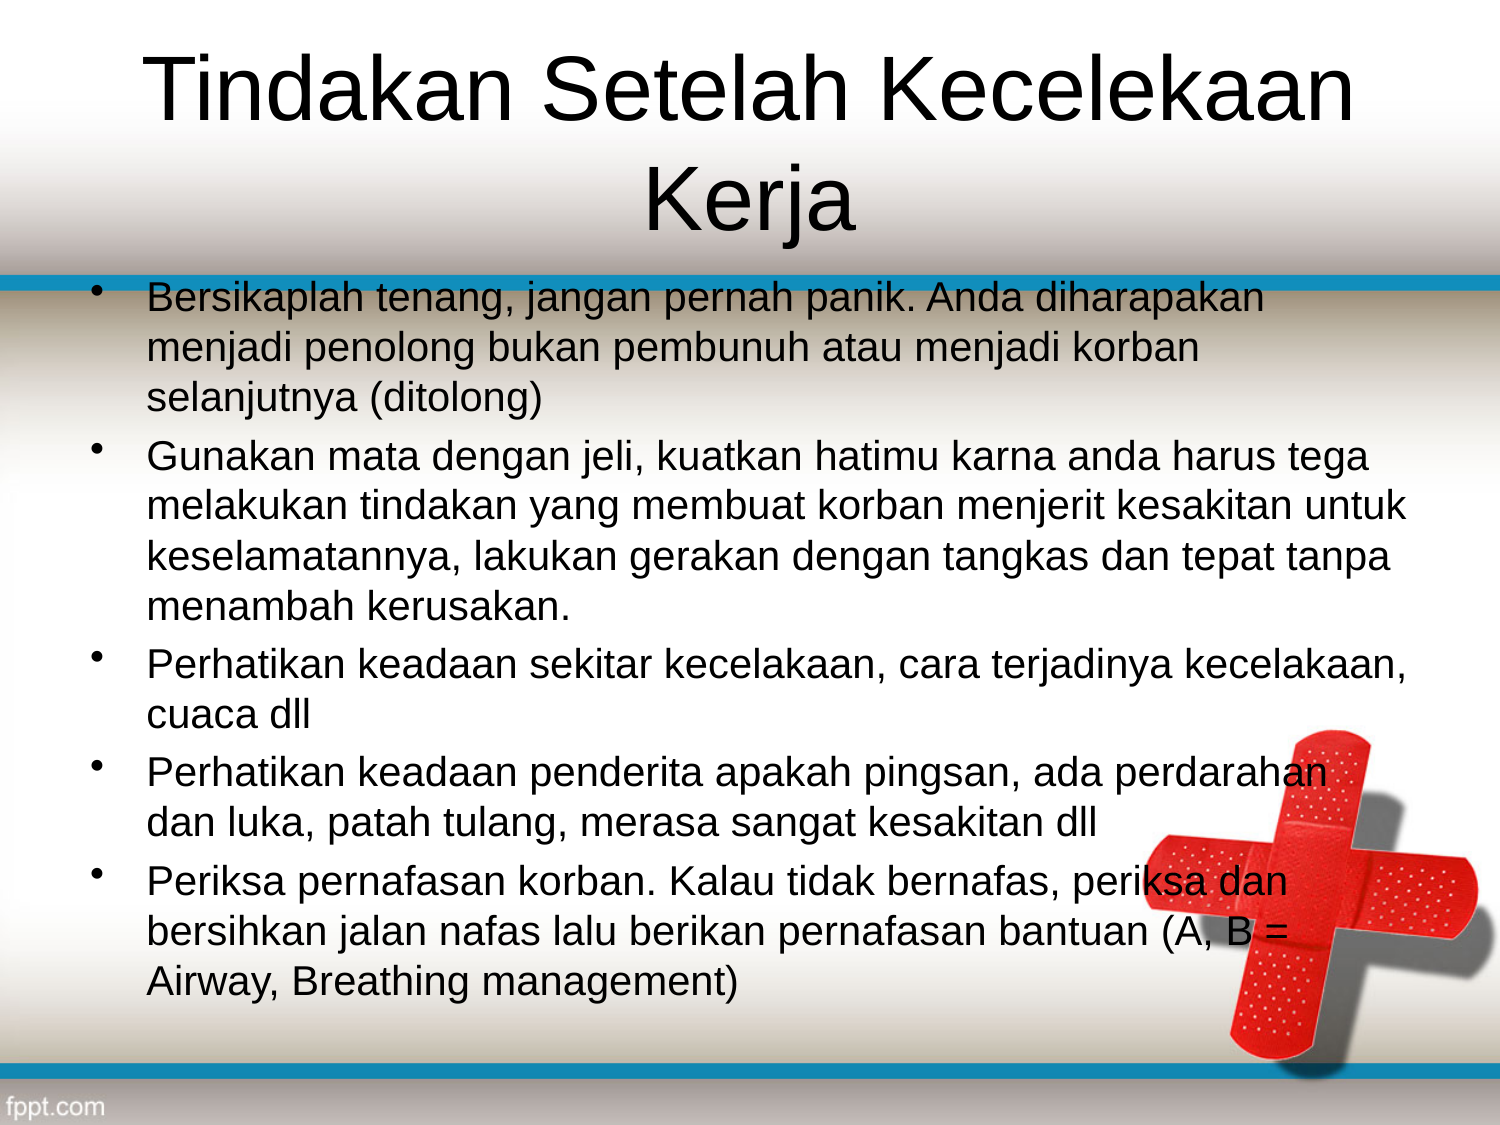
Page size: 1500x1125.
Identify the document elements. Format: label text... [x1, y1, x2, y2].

title Tindakan Setelah Kecelekaan Kerja [74, 44, 1426, 233]
list Bersikaplah tenang, jangan pernah panik. Anda diharapakan menjadi penolong bukan pembunuh atau menjadi korban selanjutnya (ditolong) Gunakan mata dengan jeli, kuatkan hatimu karna anda harus tega melakukan tindakan yang membuat korban menjerit kesakitan untuk keselamatannya, lakukan gerakan dengan tangkas dan tepat tanpa menambah kerusakan. Perhatikan keadaan sekitar kecelakaan, cara terjadinya kecelakaan, cuaca dll Perhatikan keadaan penderita apakah pingsan, ada perdarahan dan luka, patah tulang, merasa sangat kesakitan dll Periksa pernafasan korban. Kalau tidak bernafas, periksa dan bersihkan jalan nafas lalu berikan pernafasan bantuan (A, B = Airway, Breathing management) [74, 262, 1426, 1006]
picture [0, 0, 1500, 1125]
